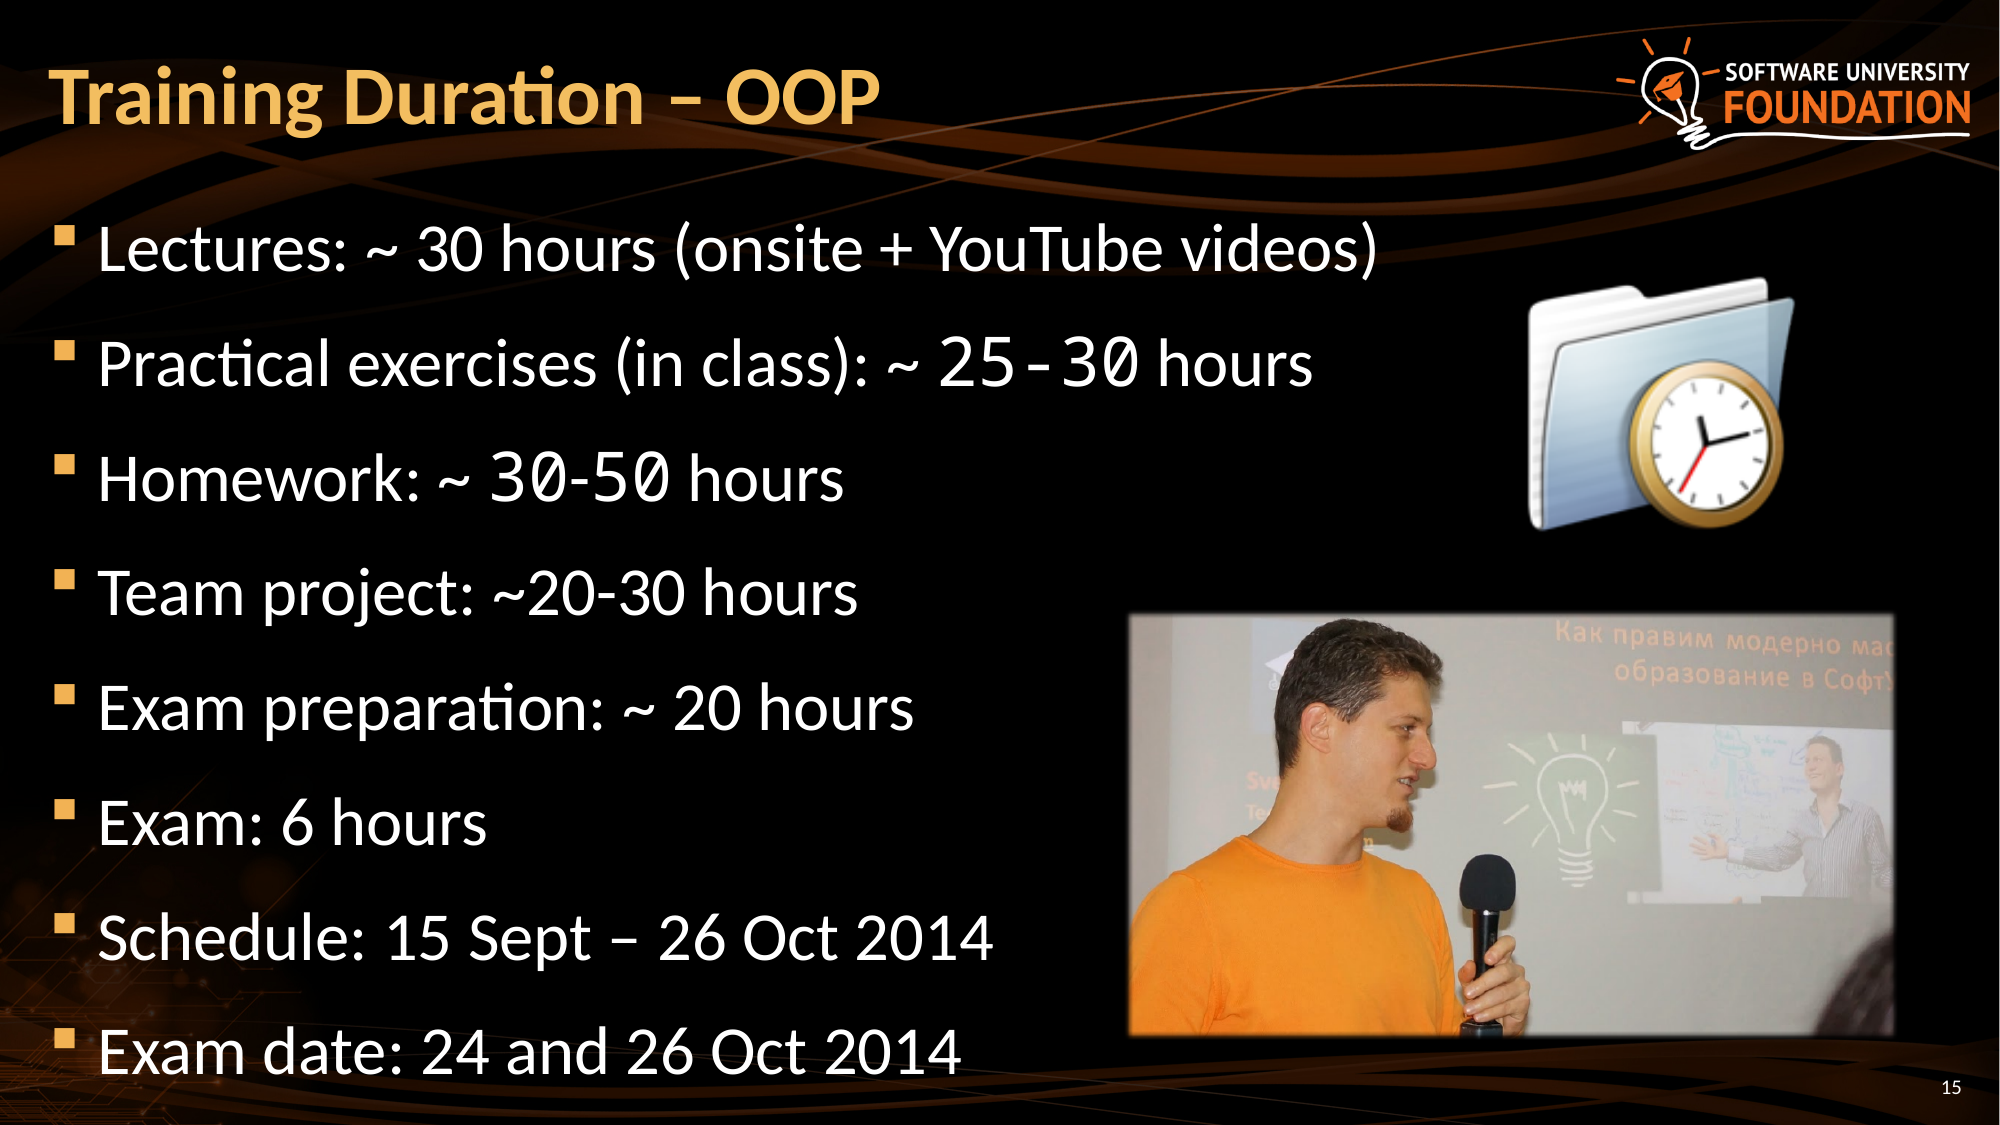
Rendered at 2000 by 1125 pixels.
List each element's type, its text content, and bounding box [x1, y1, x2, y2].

title Training Duration – OOP [30, 6, 1602, 189]
picture [0, 0, 2000, 1125]
list Lectures: ~ 30 hours (onsite + YouTube videos) Practical exercises (in class): ~ 25-30 hours Homework: ~ 30-50 hours Team project: ~20-30 hours Exam preparation: ~ 20 hours Exam: 6 hours Schedule: 15 Sept – 26 Oct 2014 Exam date: 24 and 26 Oct 2014 [31, 188, 1968, 1103]
